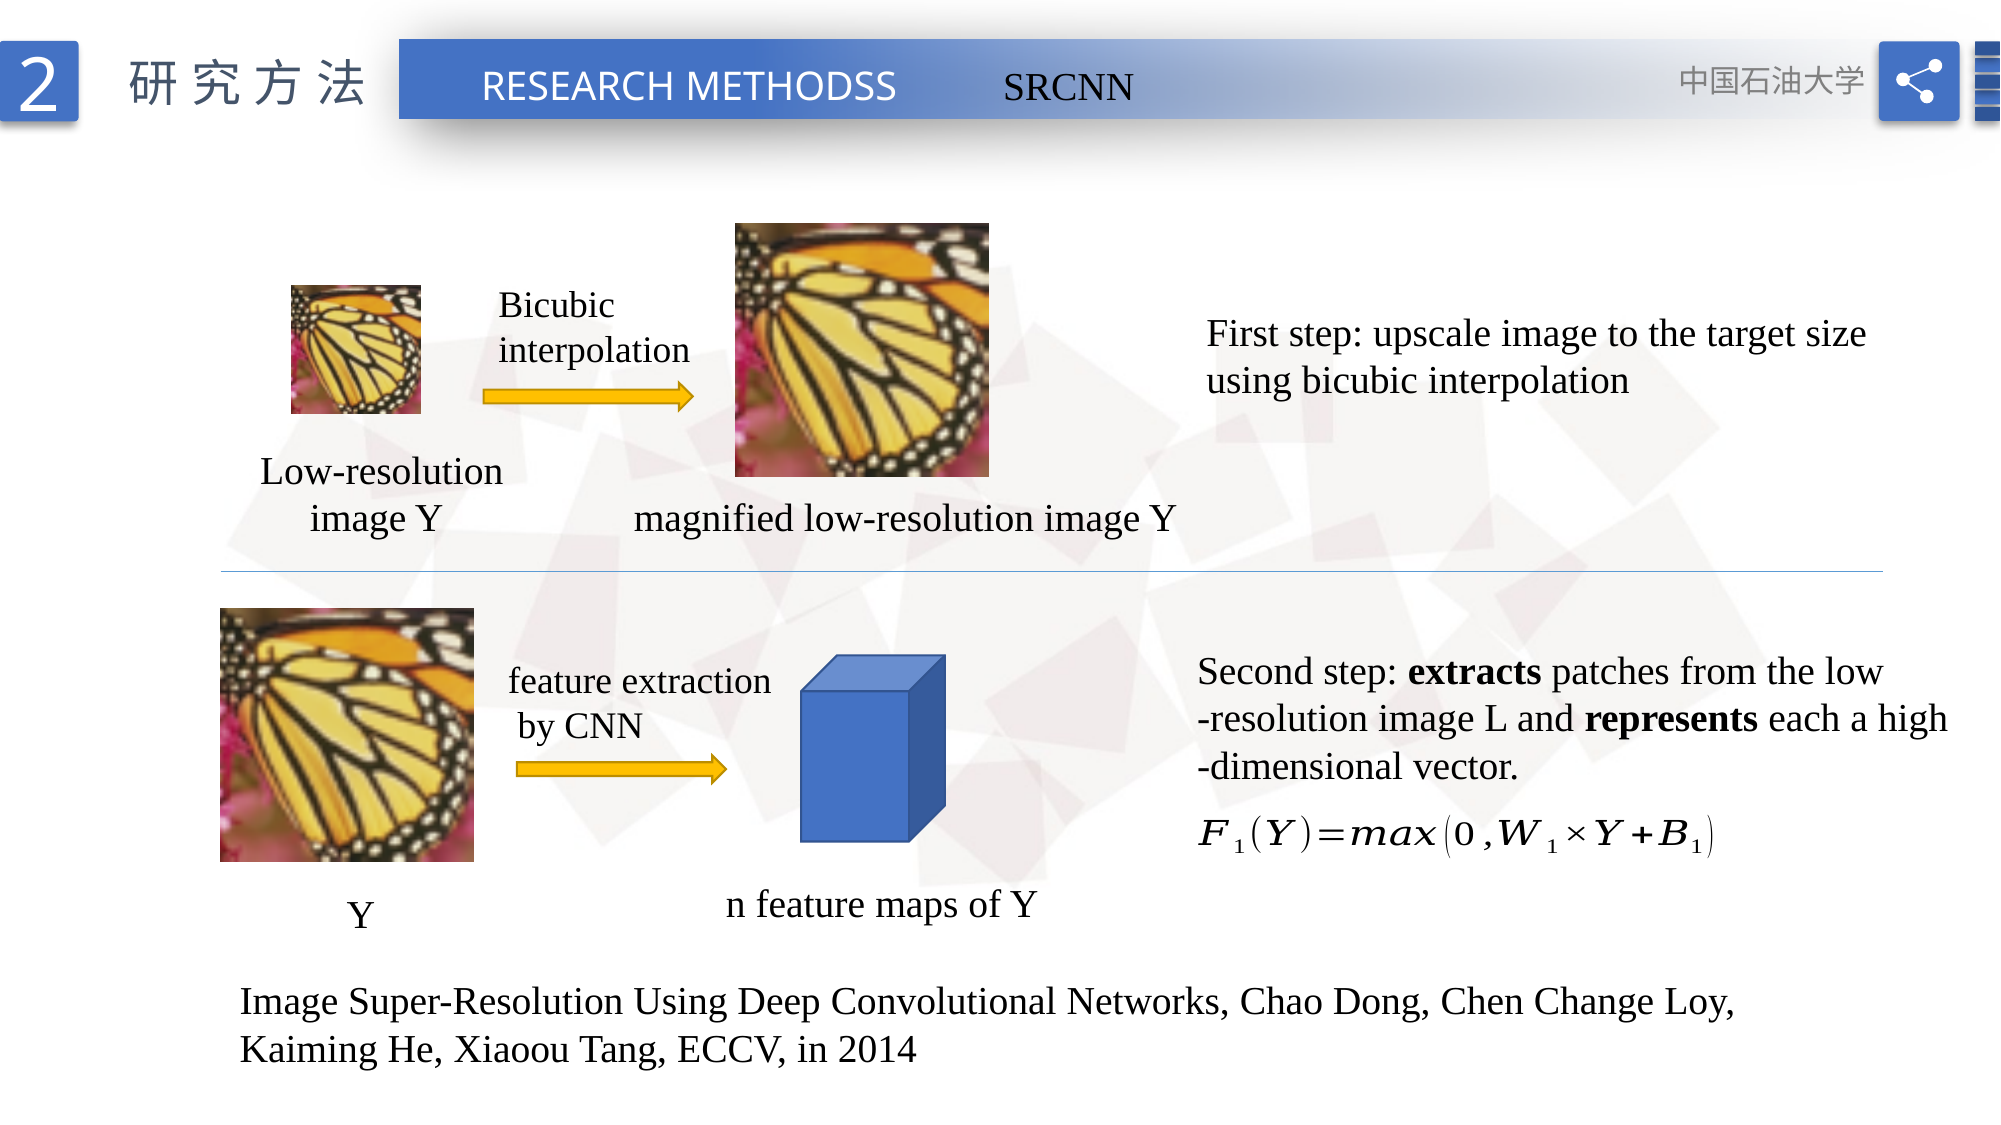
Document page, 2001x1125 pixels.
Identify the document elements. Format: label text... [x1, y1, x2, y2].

text_box 2 [0, 39, 80, 123]
text_box Image Super-Resolution Using Deep Convolutional Networks, Chao Dong, Chen Change Loy, Kaiming He, Xiaoou Tang, ECCV, in 2014 [224, 967, 1752, 1078]
text_box n feature maps of Y [711, 870, 1054, 934]
picture [0, 0, 2001, 1125]
text_box Y [321, 881, 391, 944]
text_box [800, 654, 946, 843]
text_box 研究方法 [113, 43, 382, 119]
text_box Bicubic interpolation [483, 272, 735, 377]
text_box 分析与讨论 [805, 657, 940, 690]
text_box [399, 38, 2000, 120]
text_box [1524, 41, 2000, 121]
text_box magnified low-resolution image Y [608, 484, 1194, 547]
text_box RESEARCH METHODSS [466, 53, 913, 116]
text_box [482, 380, 695, 413]
text_box [515, 754, 728, 786]
text_box Low-resolution image Y [245, 437, 519, 547]
text_box SRCNN [988, 53, 1164, 116]
text_box feature extraction by CNN [493, 648, 788, 754]
text_box Second step: extracts patches from the low -resolution image L and represents each a high -dimensional vector. [1182, 637, 1964, 795]
text_box First step: upscale image to the target size using bicubic interpolation [1191, 299, 1883, 409]
